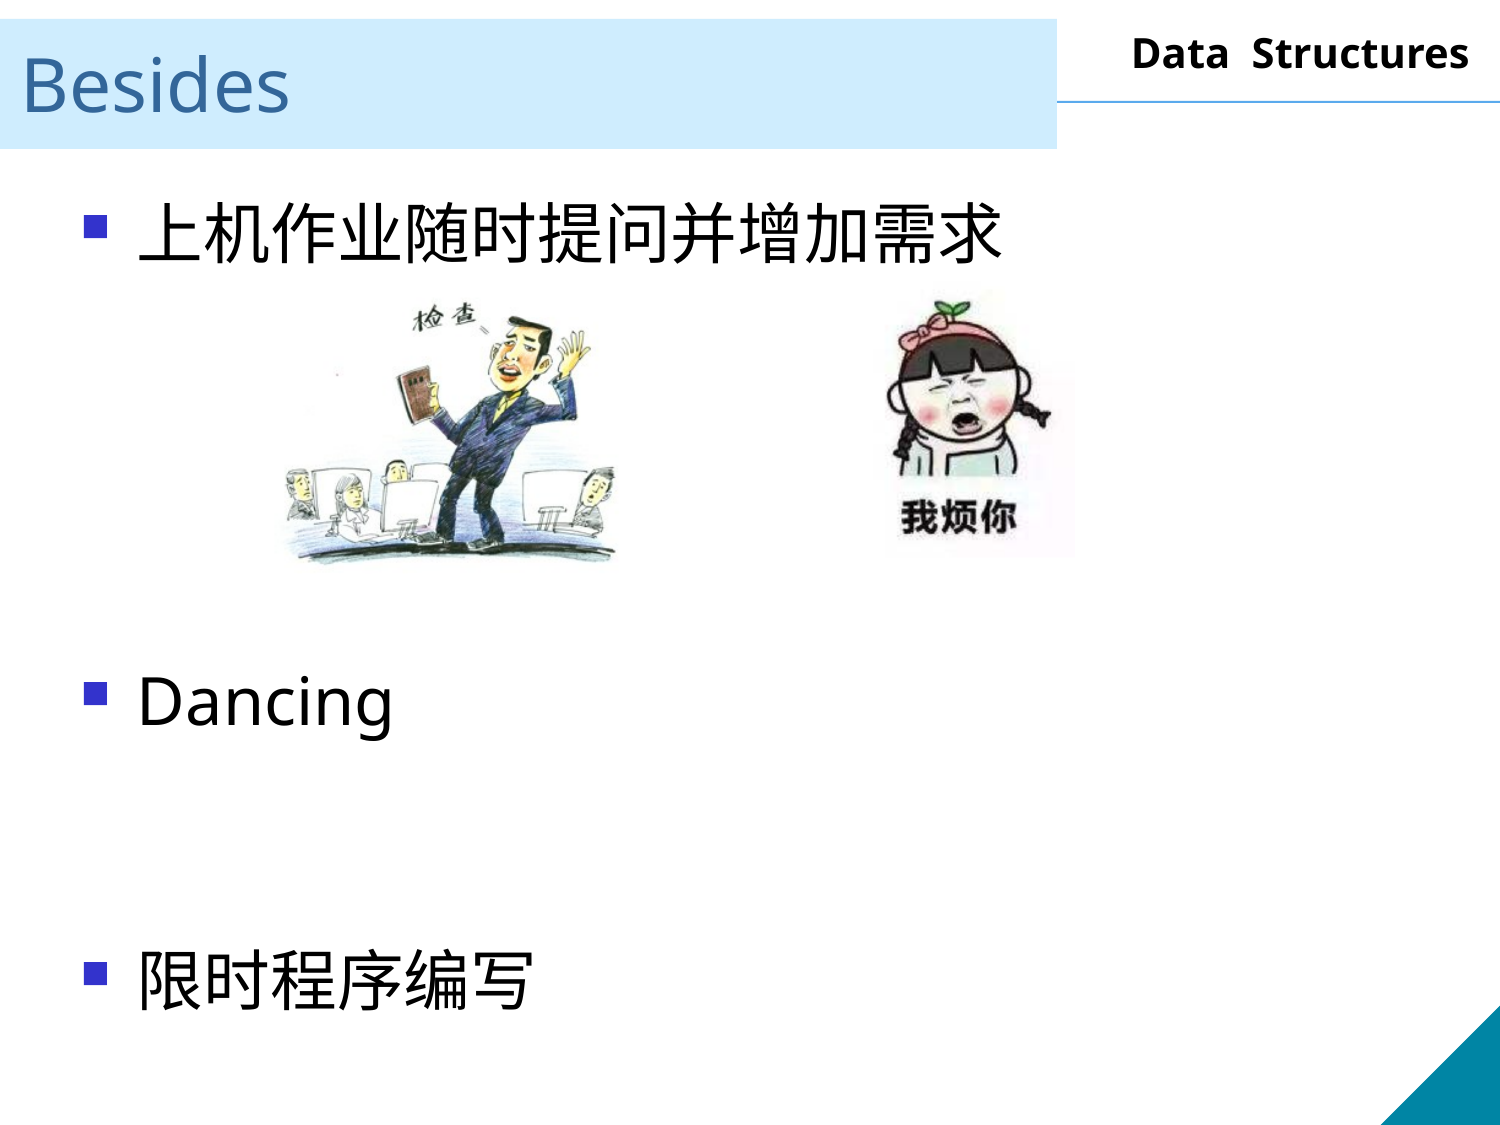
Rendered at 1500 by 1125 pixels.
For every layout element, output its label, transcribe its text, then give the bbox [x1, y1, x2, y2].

picture [855, 281, 1075, 558]
title Besides [5, 31, 1057, 136]
list 上机作业随时提问并增加需求 Dancing 限时程序编写 [65, 184, 1447, 1002]
picture [265, 278, 656, 585]
